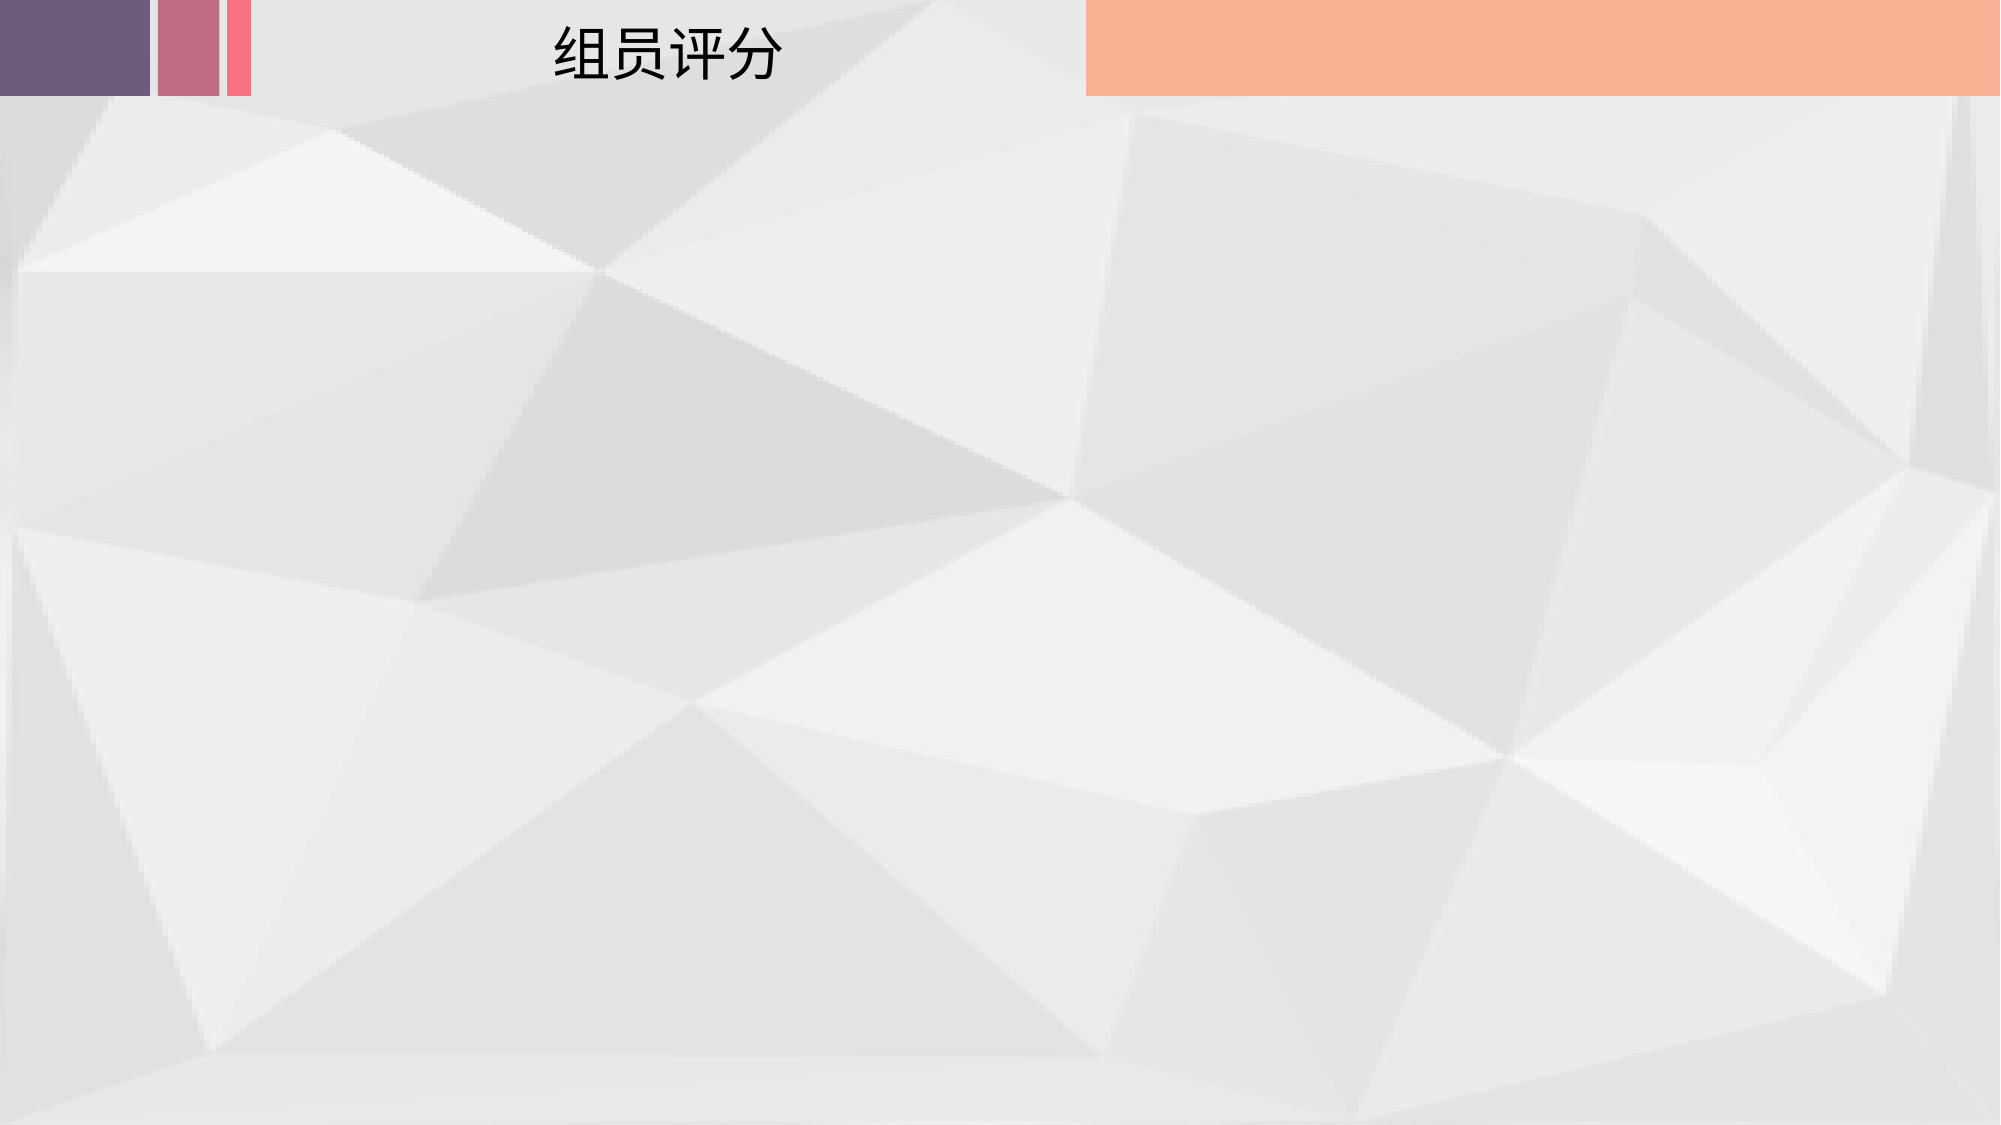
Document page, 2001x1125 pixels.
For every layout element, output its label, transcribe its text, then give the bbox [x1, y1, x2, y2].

text_box [1086, 0, 2000, 96]
text_box [227, 0, 251, 96]
text_box [0, 0, 150, 96]
text_box 组员评分 [537, 9, 800, 95]
picture [0, 0, 2001, 1125]
text_box [157, 0, 220, 96]
